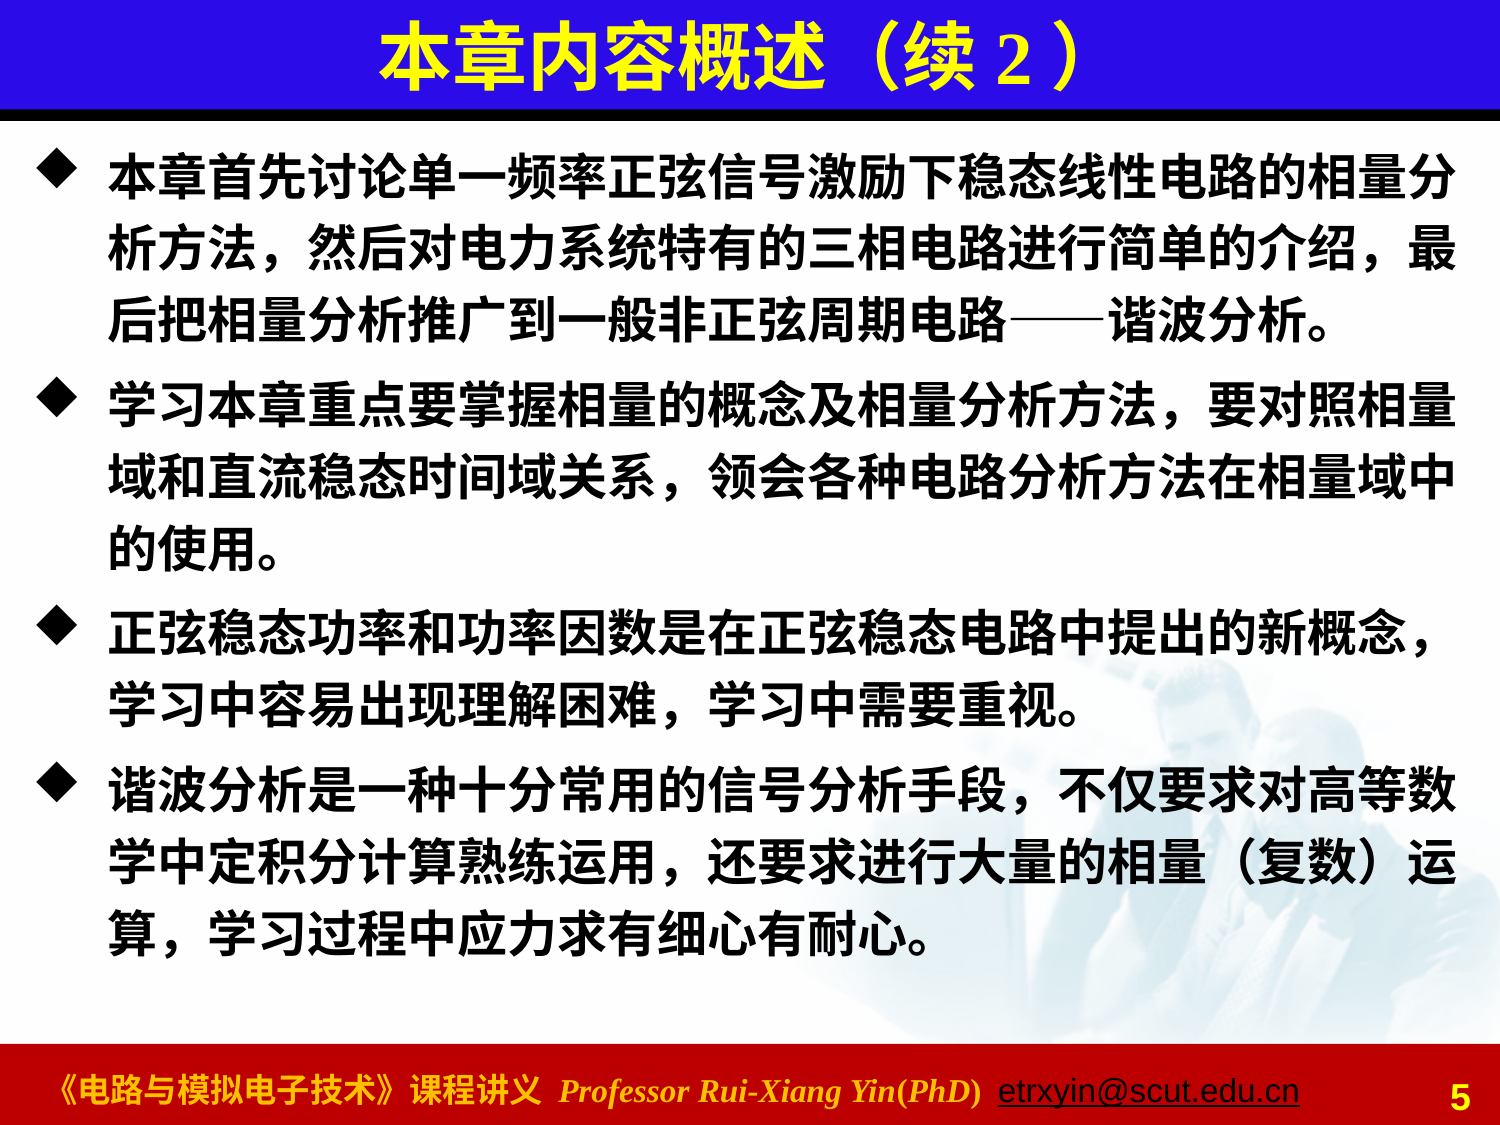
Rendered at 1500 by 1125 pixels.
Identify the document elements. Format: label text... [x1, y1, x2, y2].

list 本章首先讨论单一频率正弦信号激励下稳态线性电路的相量分析方法，然后对电力系统特有的三相电路进行简单的介绍，最后把相量分析推广到一般非正弦周期电路——谐波分析。 学习本章重点要掌握相量的概念及相量分析方法，要对照相量域和直流稳态时间域关系，领会各种电路分析方法在相量域中的使用。 正弦稳态功率和功率因数是在正弦稳态电路中提出的新概念，学习中容易出现理解困难，学习中需要重视。 谐波分析是一种十分常用的信号分析手段，不仅要求对高等数学中定积分计算熟练运用，还要求进行大量的相量（复数）运算，学习过程中应力求有细心有耐心。 [17, 125, 1477, 1035]
slide_number 5 [1344, 1065, 1486, 1113]
title 本章内容概述（续2） [0, 0, 1500, 110]
picture [0, 121, 1500, 1043]
